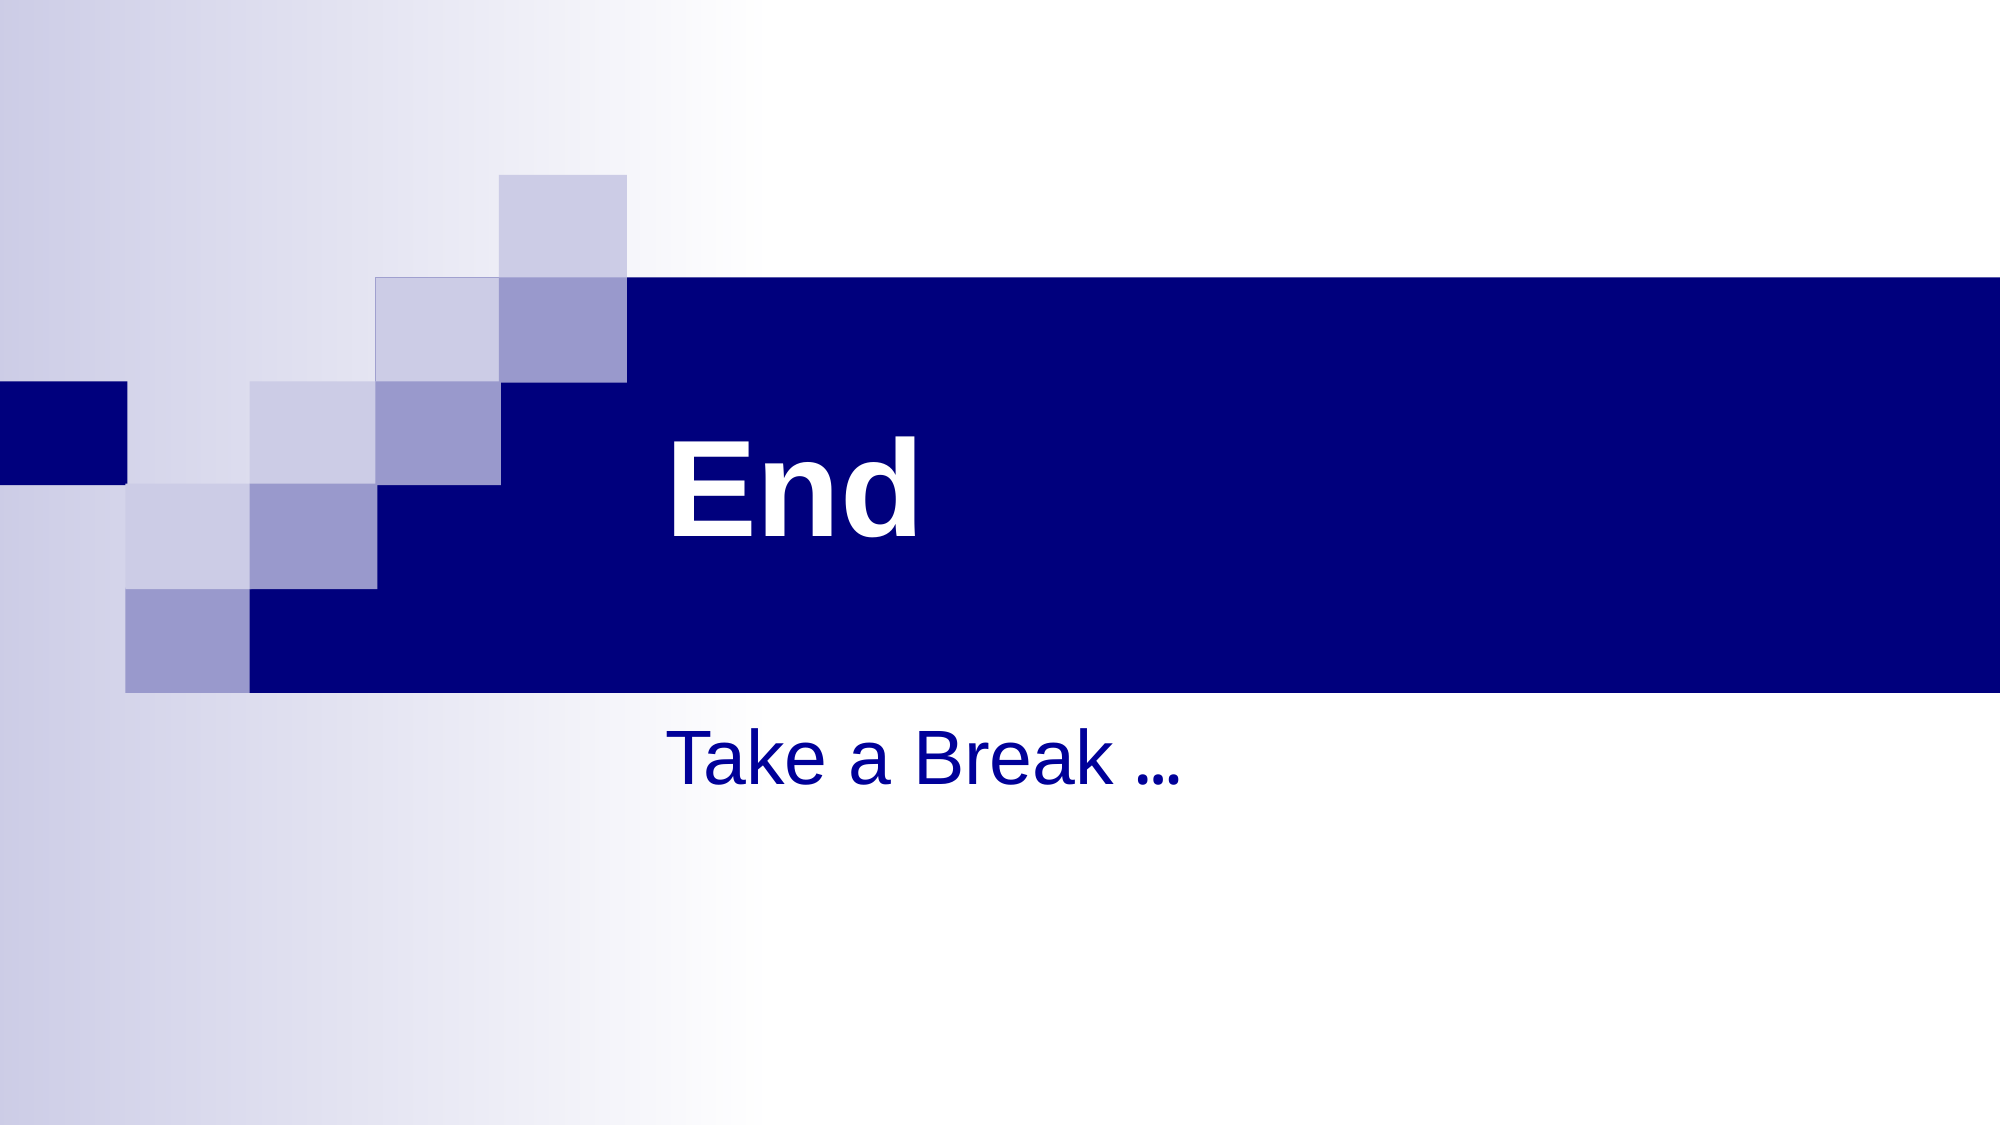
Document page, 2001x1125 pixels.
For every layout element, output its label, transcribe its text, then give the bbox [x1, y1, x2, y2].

title End [650, 299, 1967, 663]
subtitle Take a Break … [650, 699, 1967, 988]
